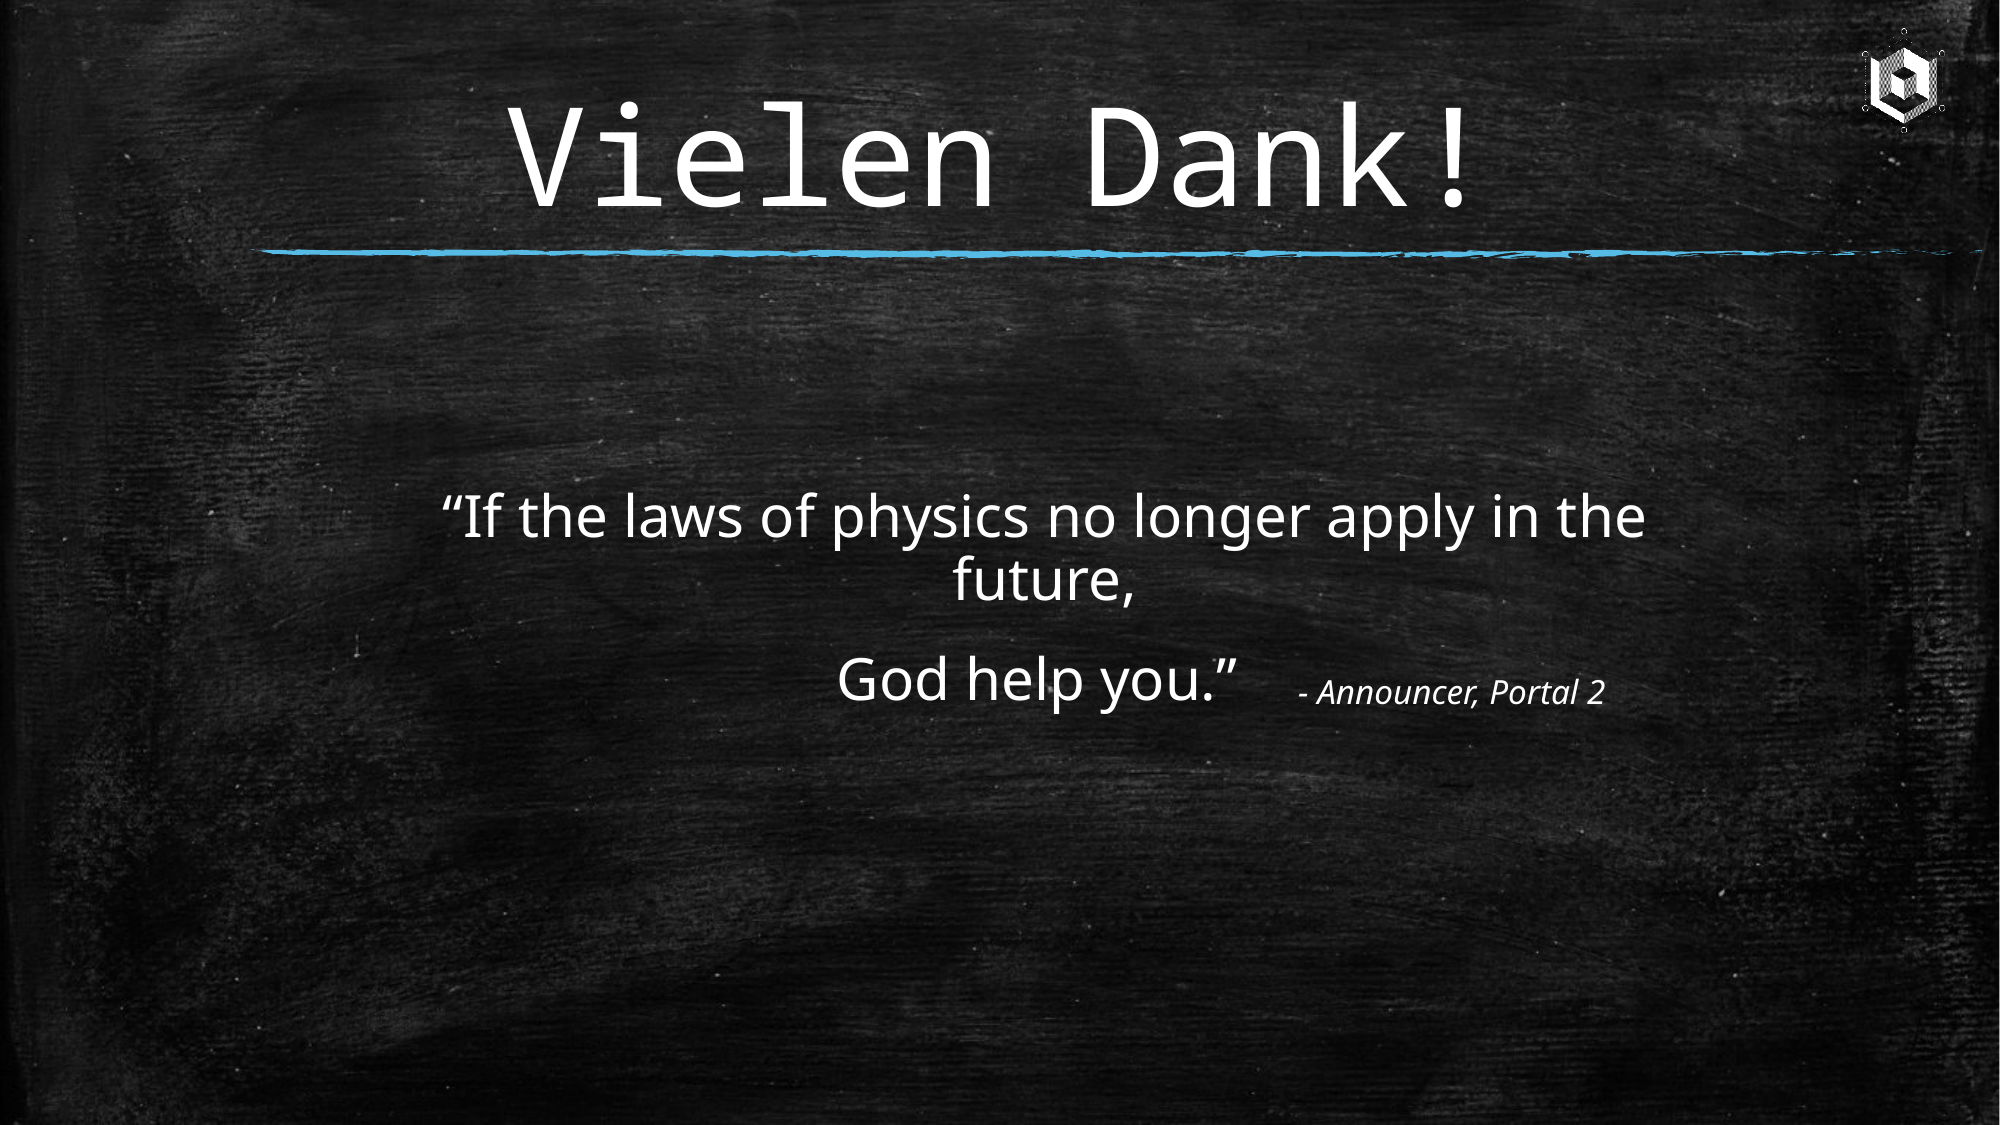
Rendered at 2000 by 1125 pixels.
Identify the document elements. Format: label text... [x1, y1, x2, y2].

picture [1862, 28, 1945, 133]
list “If the laws of physics no longer apply in the future, God help you.” [249, 479, 1750, 1125]
title Vielen Dank! [249, 76, 1750, 244]
text_box - Announcer, Portal 2 [1283, 668, 1621, 720]
